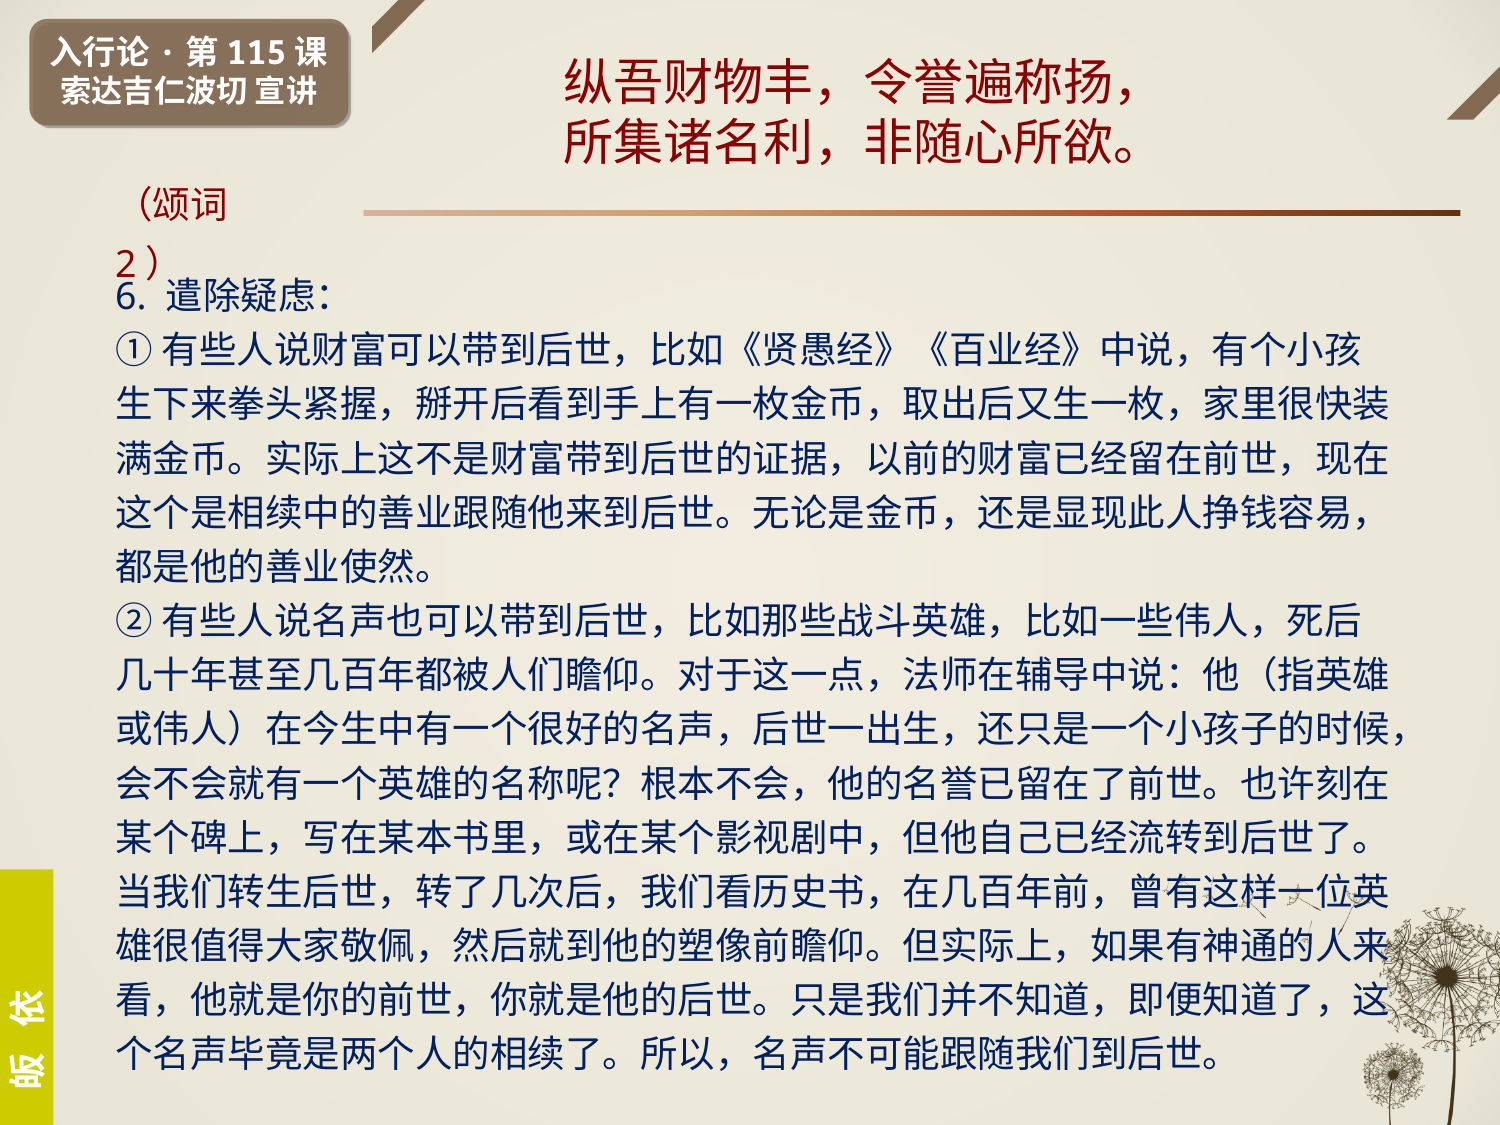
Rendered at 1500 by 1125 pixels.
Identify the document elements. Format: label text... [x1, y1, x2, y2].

text_box 纵吾财物丰，令誉遍称扬，所集诸名利，非随心所欲。 [549, 7, 1211, 178]
text_box 入行论·第115课 索达吉仁波切 宣讲 [29, 18, 349, 126]
text_box 皈 依 [0, 869, 54, 1125]
text_box [372, 0, 425, 54]
picture [0, 0, 1500, 1125]
text_box [1446, 66, 1500, 120]
text_box 6. 遣除疑虑： ①有些人说财富可以带到后世，比如《贤愚经》《百业经》中说，有个小孩生下来拳头紧握，掰开后看到手上有一枚金币，取出后又生一枚，家里很快装满金币。实际上这不是财富带到后世的证据，以前的财富已经留在前世，现在这个是相续中的善业跟随他来到后世。无论是金币，还是显现此人挣钱容易，都是他的善业使然。 ②有些人说名声也可以带到后世，比如那些战斗英雄，比如一些伟人，死后几十年甚至几百年都被人们瞻仰。对于这一点，法师在辅导中说：他（指英雄或伟人）在今生中有一个很好的名声，后世一出生，还只是一个小孩子的时候，会不会就有一个英雄的名称呢？根本不会，他的名誉已留在了前世。也许刻在某个碑上，写在某本书里，或在某个影视剧中，但他自己已经流转到后世了。当我们转生后世，转了几次后，我们看历史书，在几百年前，曾有这样一位英雄很值得大家敬佩，然后就到他的塑像前瞻仰。但实际上，如果有神通的人来看，他就是你的前世，你就是他的后世。只是我们并不知道，即便知道了，这个名声毕竟是两个人的相续了。所以，名声不可能跟随我们到后世。 [100, 255, 1412, 1083]
text_box （颂词2） [100, 160, 278, 255]
